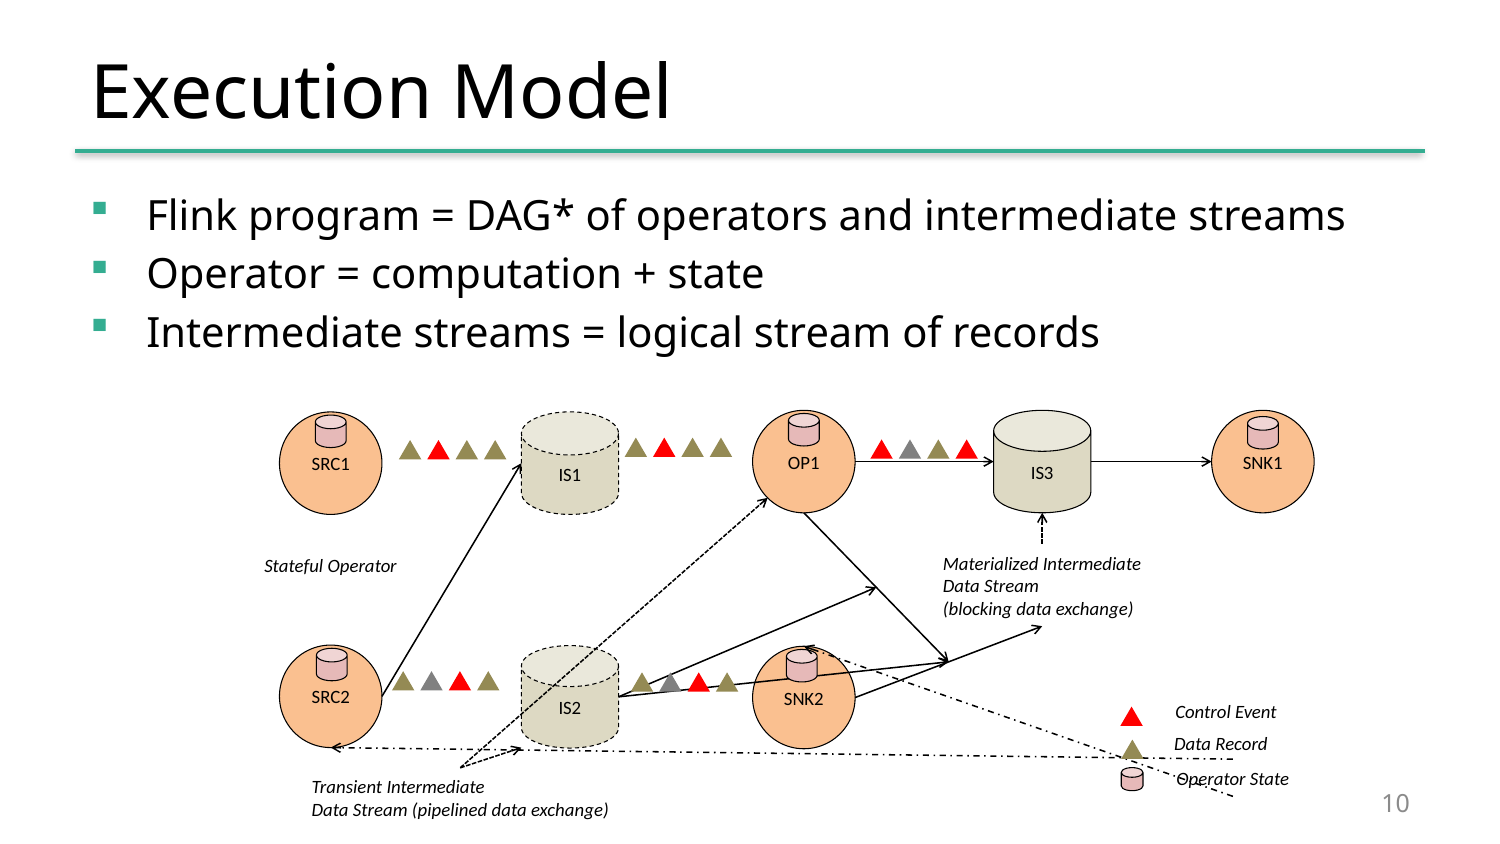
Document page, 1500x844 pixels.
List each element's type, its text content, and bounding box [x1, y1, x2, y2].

slide_number 10 [1327, 782, 1425, 827]
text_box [227, 410, 1323, 844]
title Execution Model [75, 33, 1302, 145]
list Flink program = DAG* of operators and intermediate streams Operator = computation + state Intermediate streams = logical stream of records [75, 181, 1475, 509]
